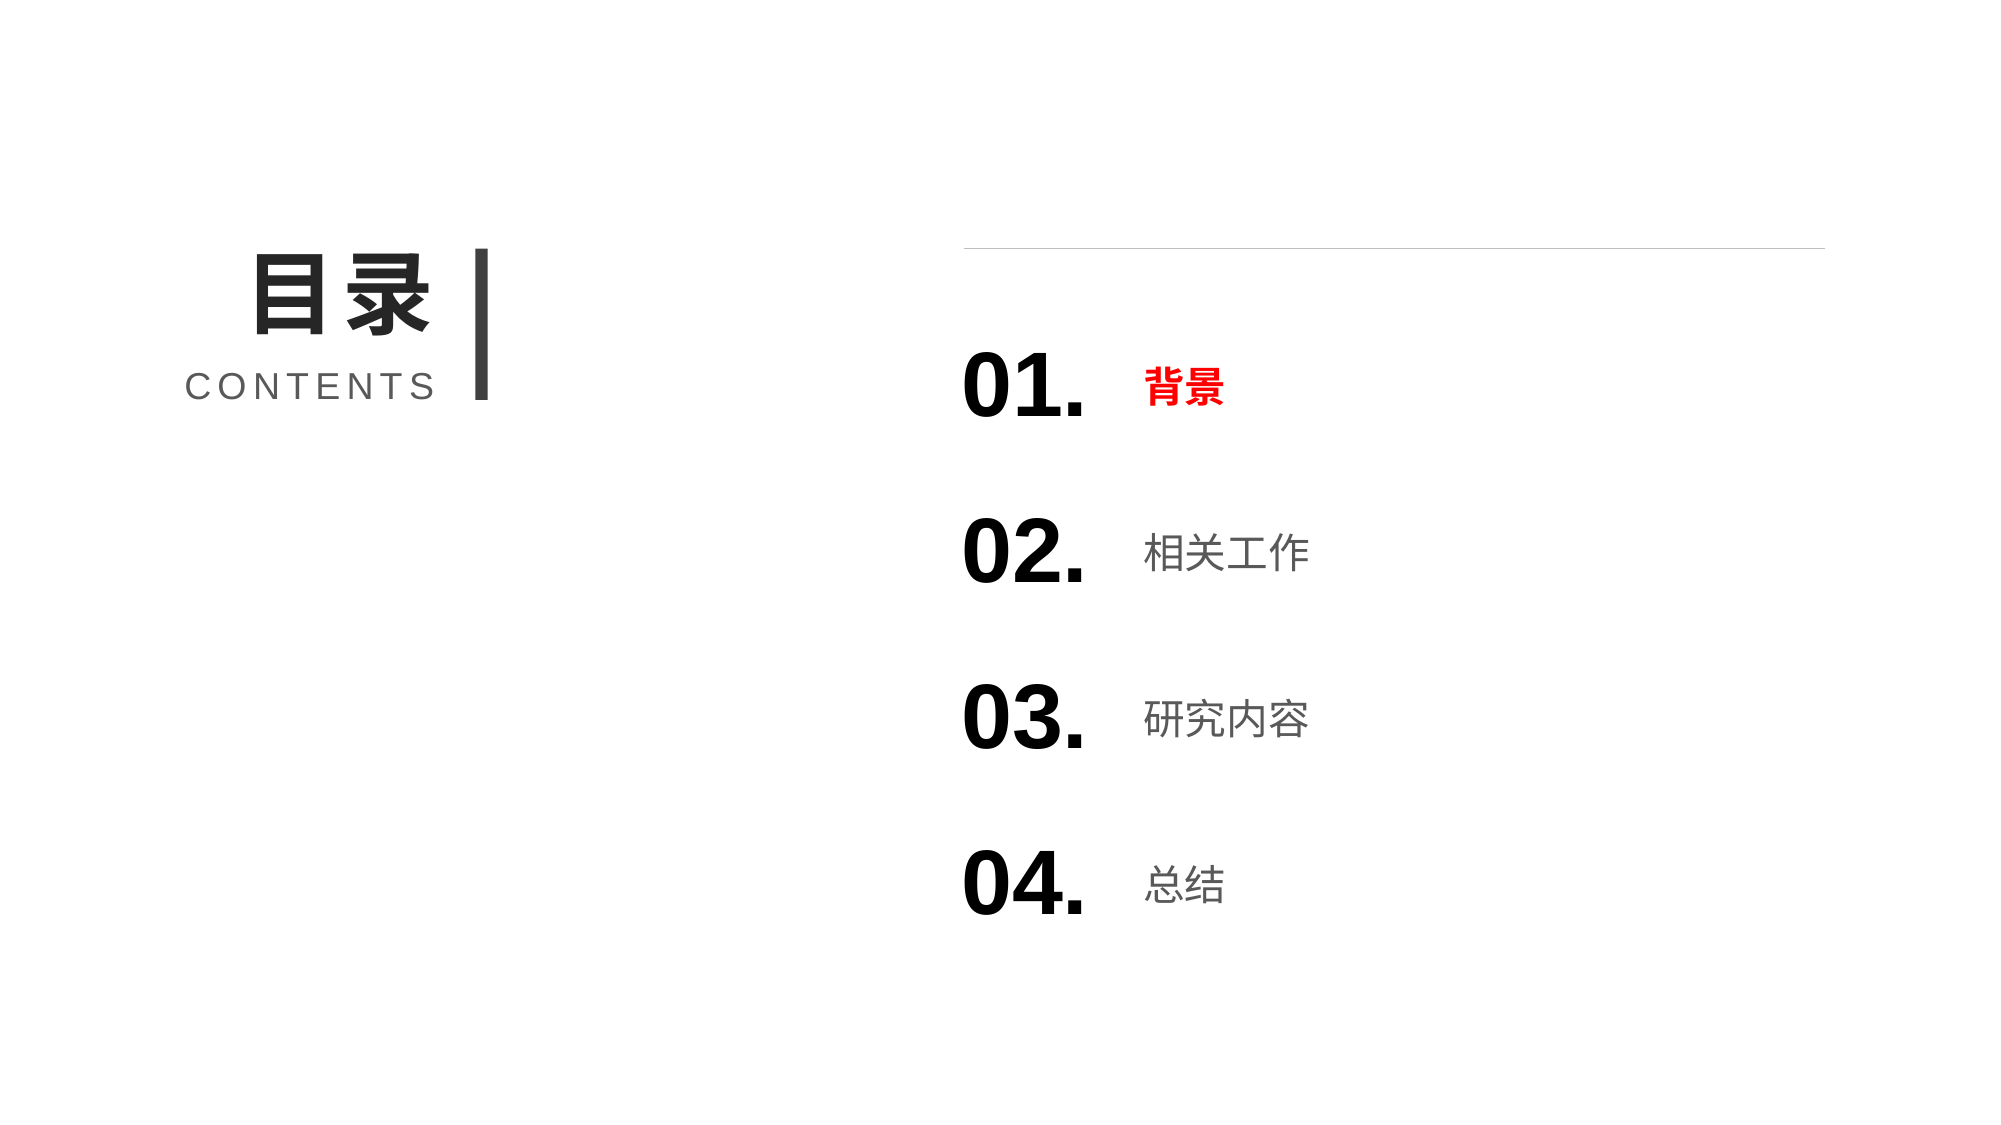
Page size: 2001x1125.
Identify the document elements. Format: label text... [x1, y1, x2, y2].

text_box 总结 [1128, 815, 1825, 942]
text_box 02. [946, 483, 1104, 610]
text_box [474, 248, 489, 401]
text_box 04. [946, 815, 1104, 942]
text_box 背景 [1128, 317, 1825, 444]
text_box 目录 [145, 228, 450, 354]
text_box 03. [946, 649, 1104, 776]
text_box 相关工作 [1128, 483, 1825, 610]
text_box 研究内容 [1128, 649, 1825, 776]
text_box 01. [946, 317, 1104, 444]
text_box CONTENTS [145, 354, 450, 415]
